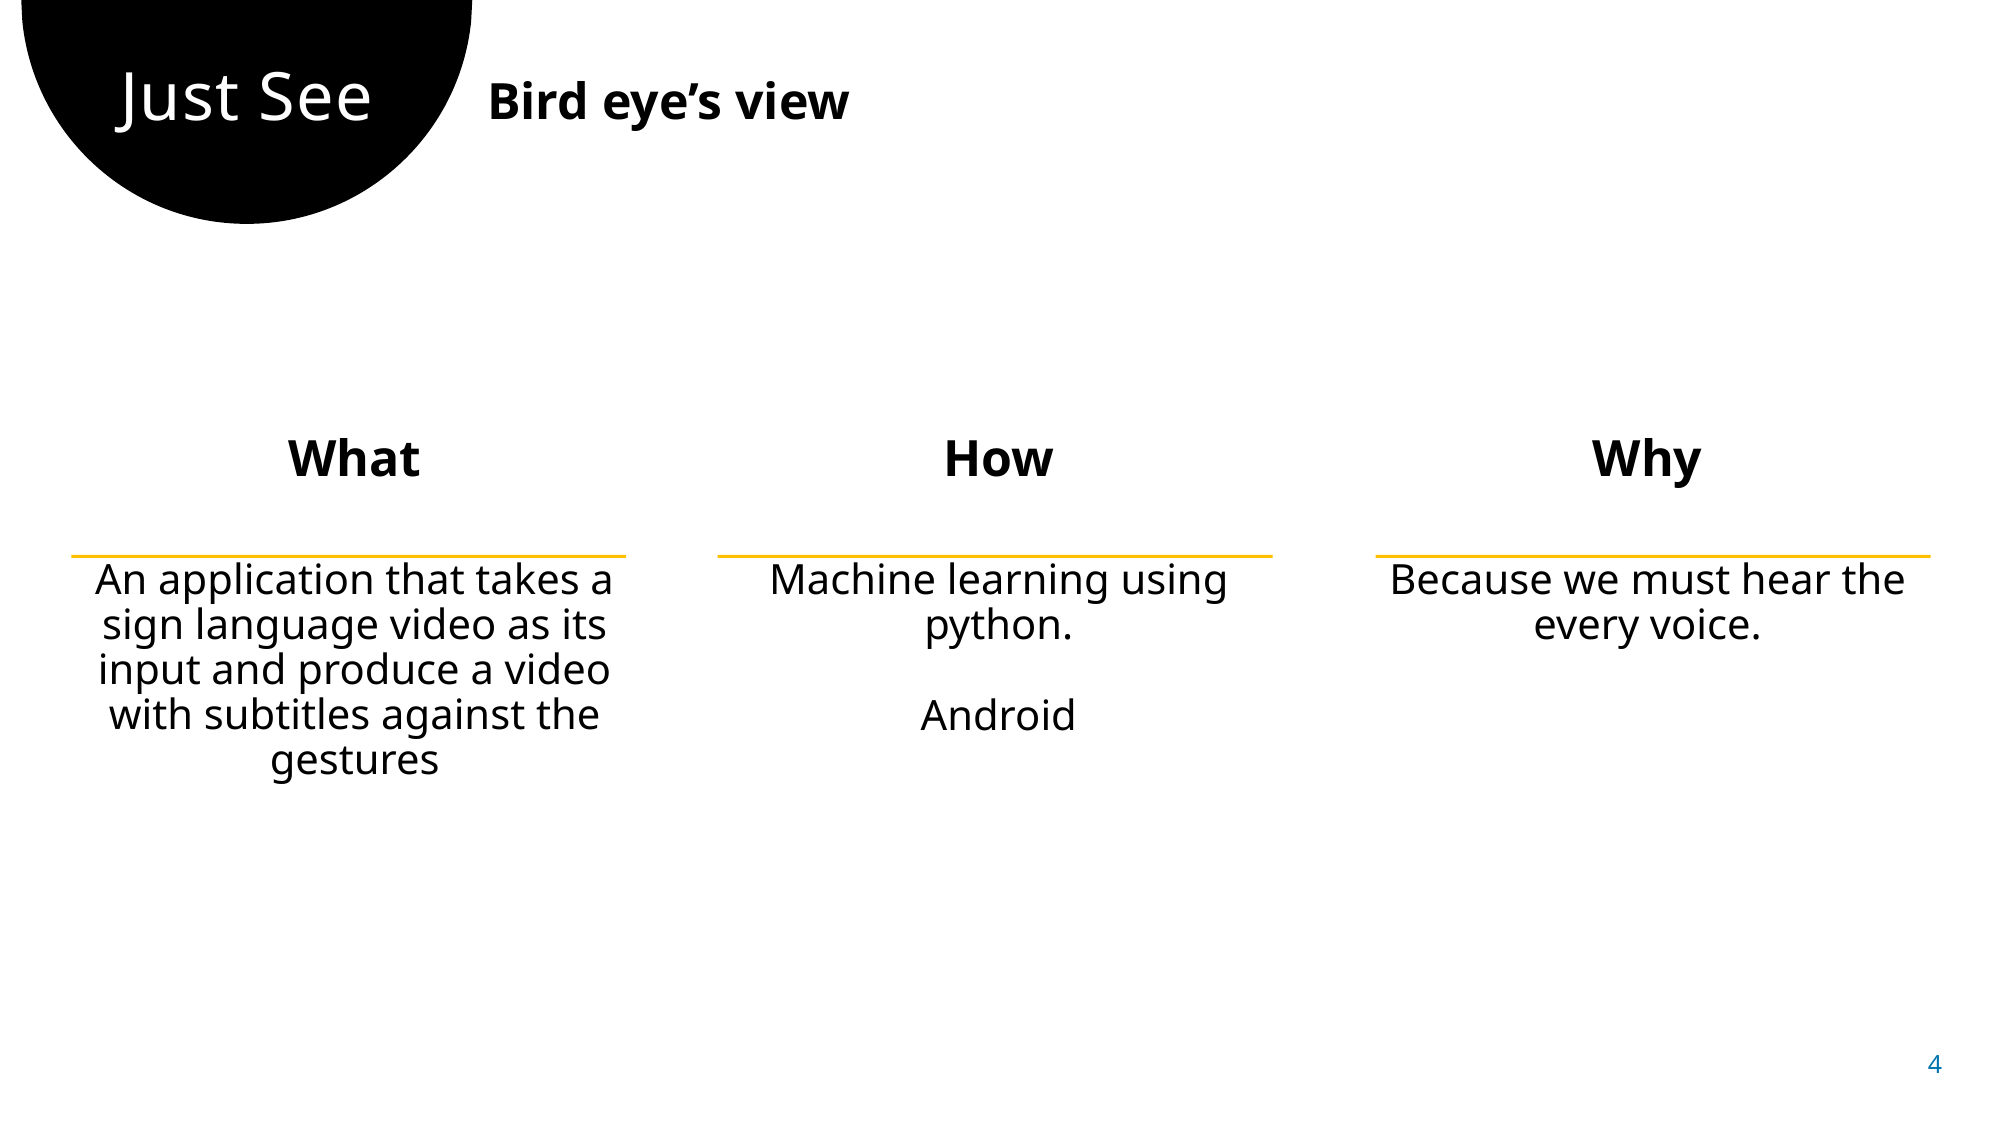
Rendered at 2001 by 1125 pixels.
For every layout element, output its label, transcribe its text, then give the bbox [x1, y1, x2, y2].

title Just See [51, 55, 442, 144]
list Why Because we must hear the every voice. [1338, 426, 1958, 659]
list What An application that takes a sign language video as its input and produce a video with subtitles against the gestures [50, 426, 660, 750]
slide_number 4 [1875, 1036, 1958, 1096]
text_box [717, 554, 1274, 559]
list Bird eye’s view [472, 68, 1963, 139]
text_box [70, 554, 627, 559]
list How Machine learning using python. Android [683, 426, 1314, 705]
text_box [1375, 554, 1932, 559]
